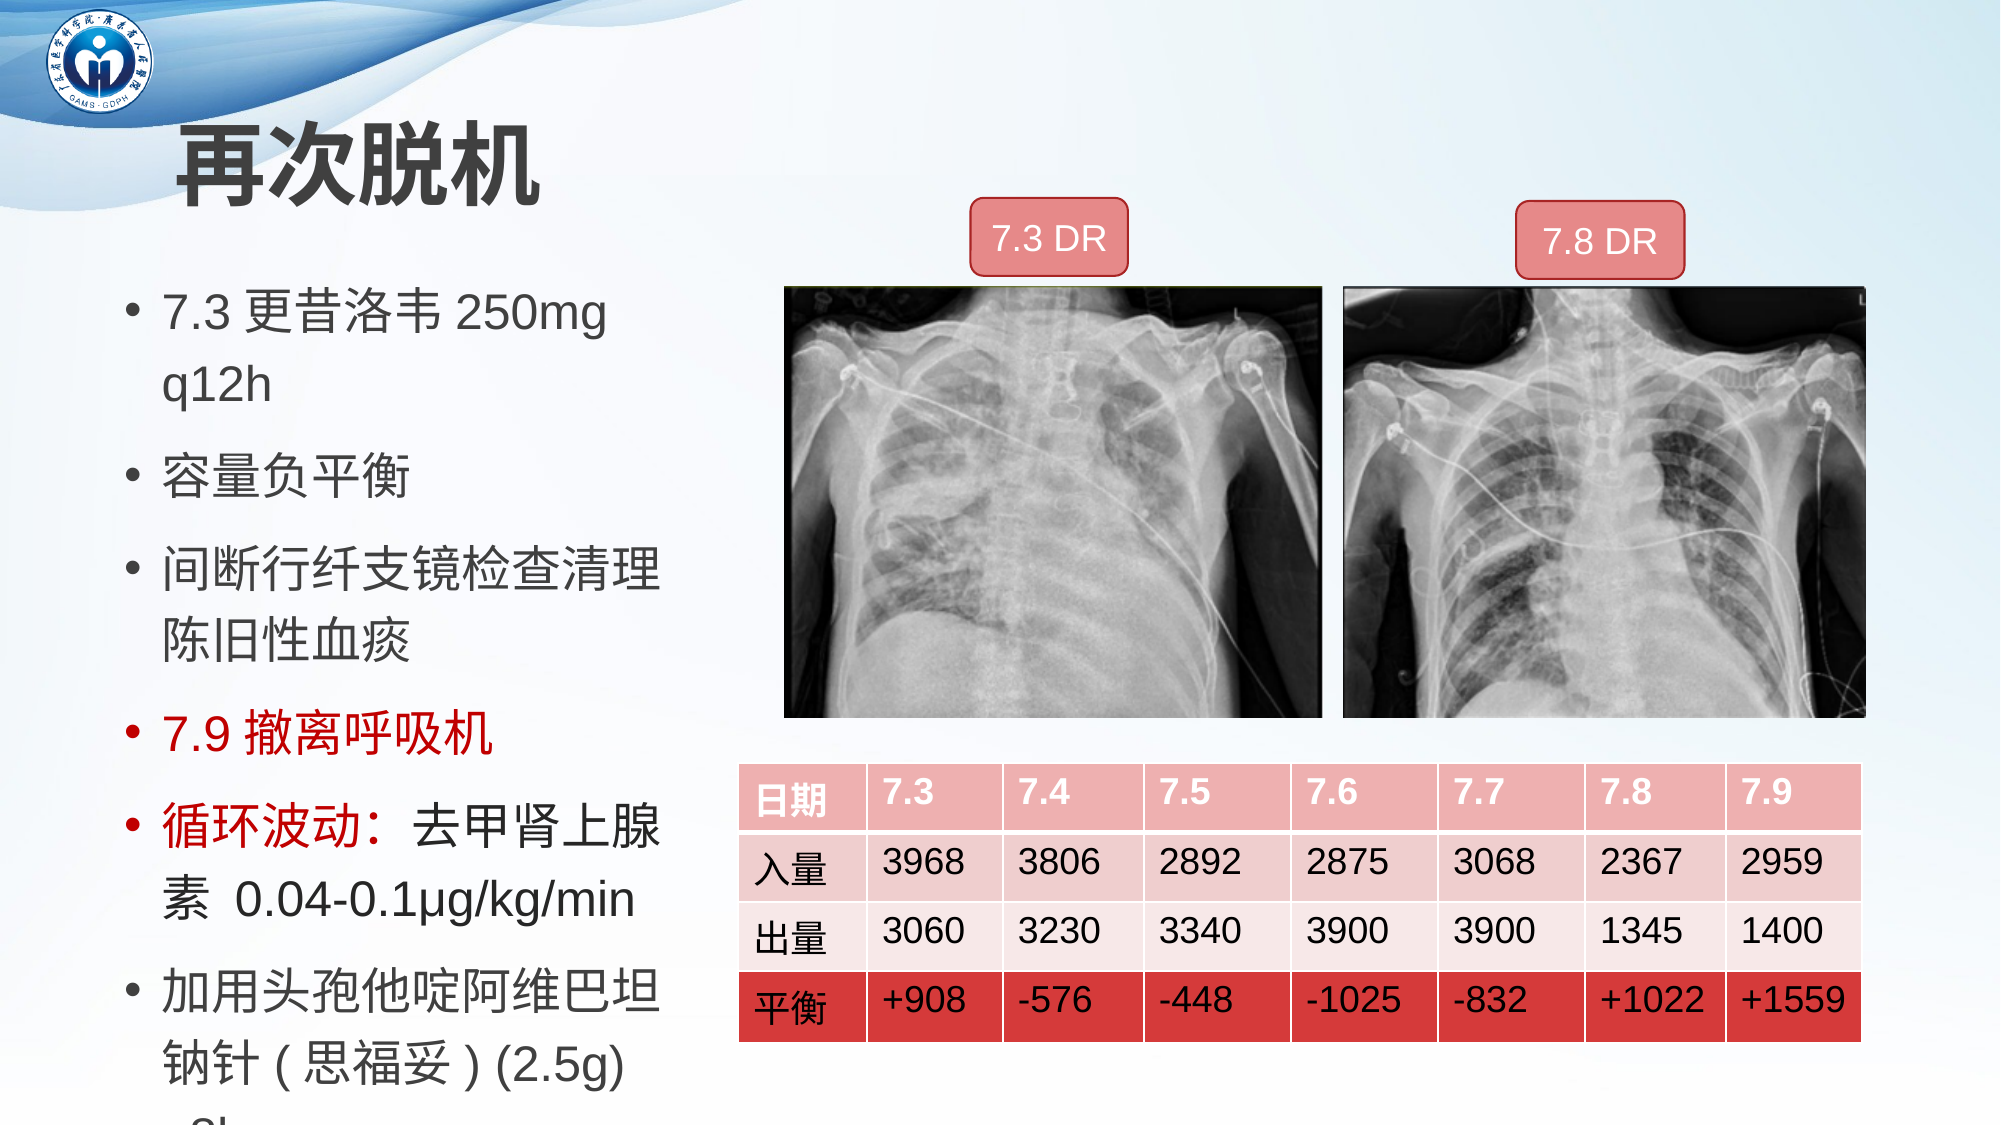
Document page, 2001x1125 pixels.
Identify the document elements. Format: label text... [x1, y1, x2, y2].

table_cell 3806 [1004, 835, 1143, 901]
table_cell +908 [868, 972, 1002, 1042]
table_cell 3340 [1145, 903, 1290, 970]
list 7.3更昔洛韦250mg q12h 容量负平衡 间断行纤支镜检查清理陈旧性血痰 7.9撤离呼吸机 循环波动：去甲肾上腺素 0.04-0.1μg/kg/min 加用头孢他啶阿维巴坦钠针(思福妥) (2.5g) q8h [109, 259, 726, 974]
table_header 7.6 [1292, 764, 1437, 830]
table_cell +1559 [1727, 972, 1861, 1042]
table_cell -832 [1439, 972, 1584, 1042]
table_cell +1022 [1586, 972, 1725, 1042]
table_cell 1345 [1586, 903, 1725, 970]
table_cell 3968 [868, 835, 1002, 901]
table_header 日期 [739, 764, 866, 830]
table_cell -576 [1004, 972, 1143, 1042]
table_header 7.7 [1439, 764, 1584, 830]
table_header 7.3 [868, 764, 1002, 830]
table_cell 入量 [739, 835, 866, 901]
table_cell -1025 [1292, 972, 1437, 1042]
table_cell 2875 [1292, 835, 1437, 901]
table_cell 2367 [1586, 835, 1725, 901]
table_cell 3900 [1439, 903, 1584, 970]
table_header 7.5 [1145, 764, 1290, 830]
table_header 7.9 [1727, 764, 1861, 830]
text_box 7.3 DR [969, 196, 1129, 277]
text_box 7.8 DR [1515, 199, 1686, 280]
table_cell -448 [1145, 972, 1290, 1042]
table_cell 平衡 [739, 972, 866, 1042]
table_cell 3060 [868, 903, 1002, 970]
table_cell 出量 [739, 903, 866, 970]
table_header 7.8 [1586, 764, 1725, 830]
table_cell 1400 [1727, 903, 1861, 970]
picture [0, 0, 2001, 1125]
title 再次脱机 [159, 41, 1886, 260]
table_header 7.4 [1004, 764, 1143, 830]
table_cell 2892 [1145, 835, 1290, 901]
table_cell 3900 [1292, 903, 1437, 970]
table_cell 2959 [1727, 835, 1861, 901]
table_cell 3068 [1439, 835, 1584, 901]
table_cell 3230 [1004, 903, 1143, 970]
